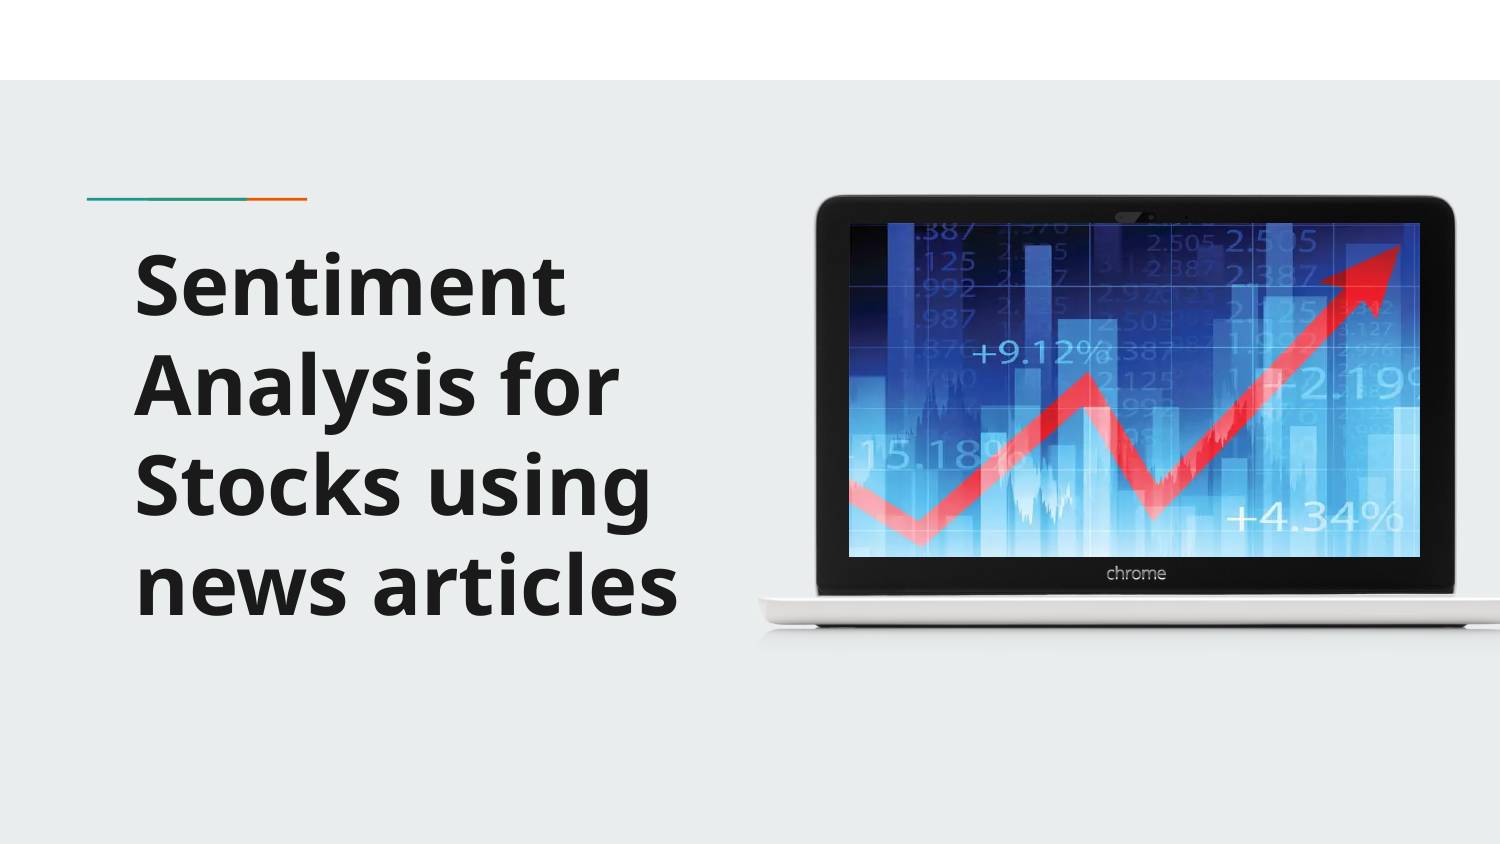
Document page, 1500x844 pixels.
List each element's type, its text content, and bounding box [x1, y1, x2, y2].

picture [755, 191, 1500, 656]
title Sentiment Analysis for Stocks using news articles [119, 216, 741, 773]
